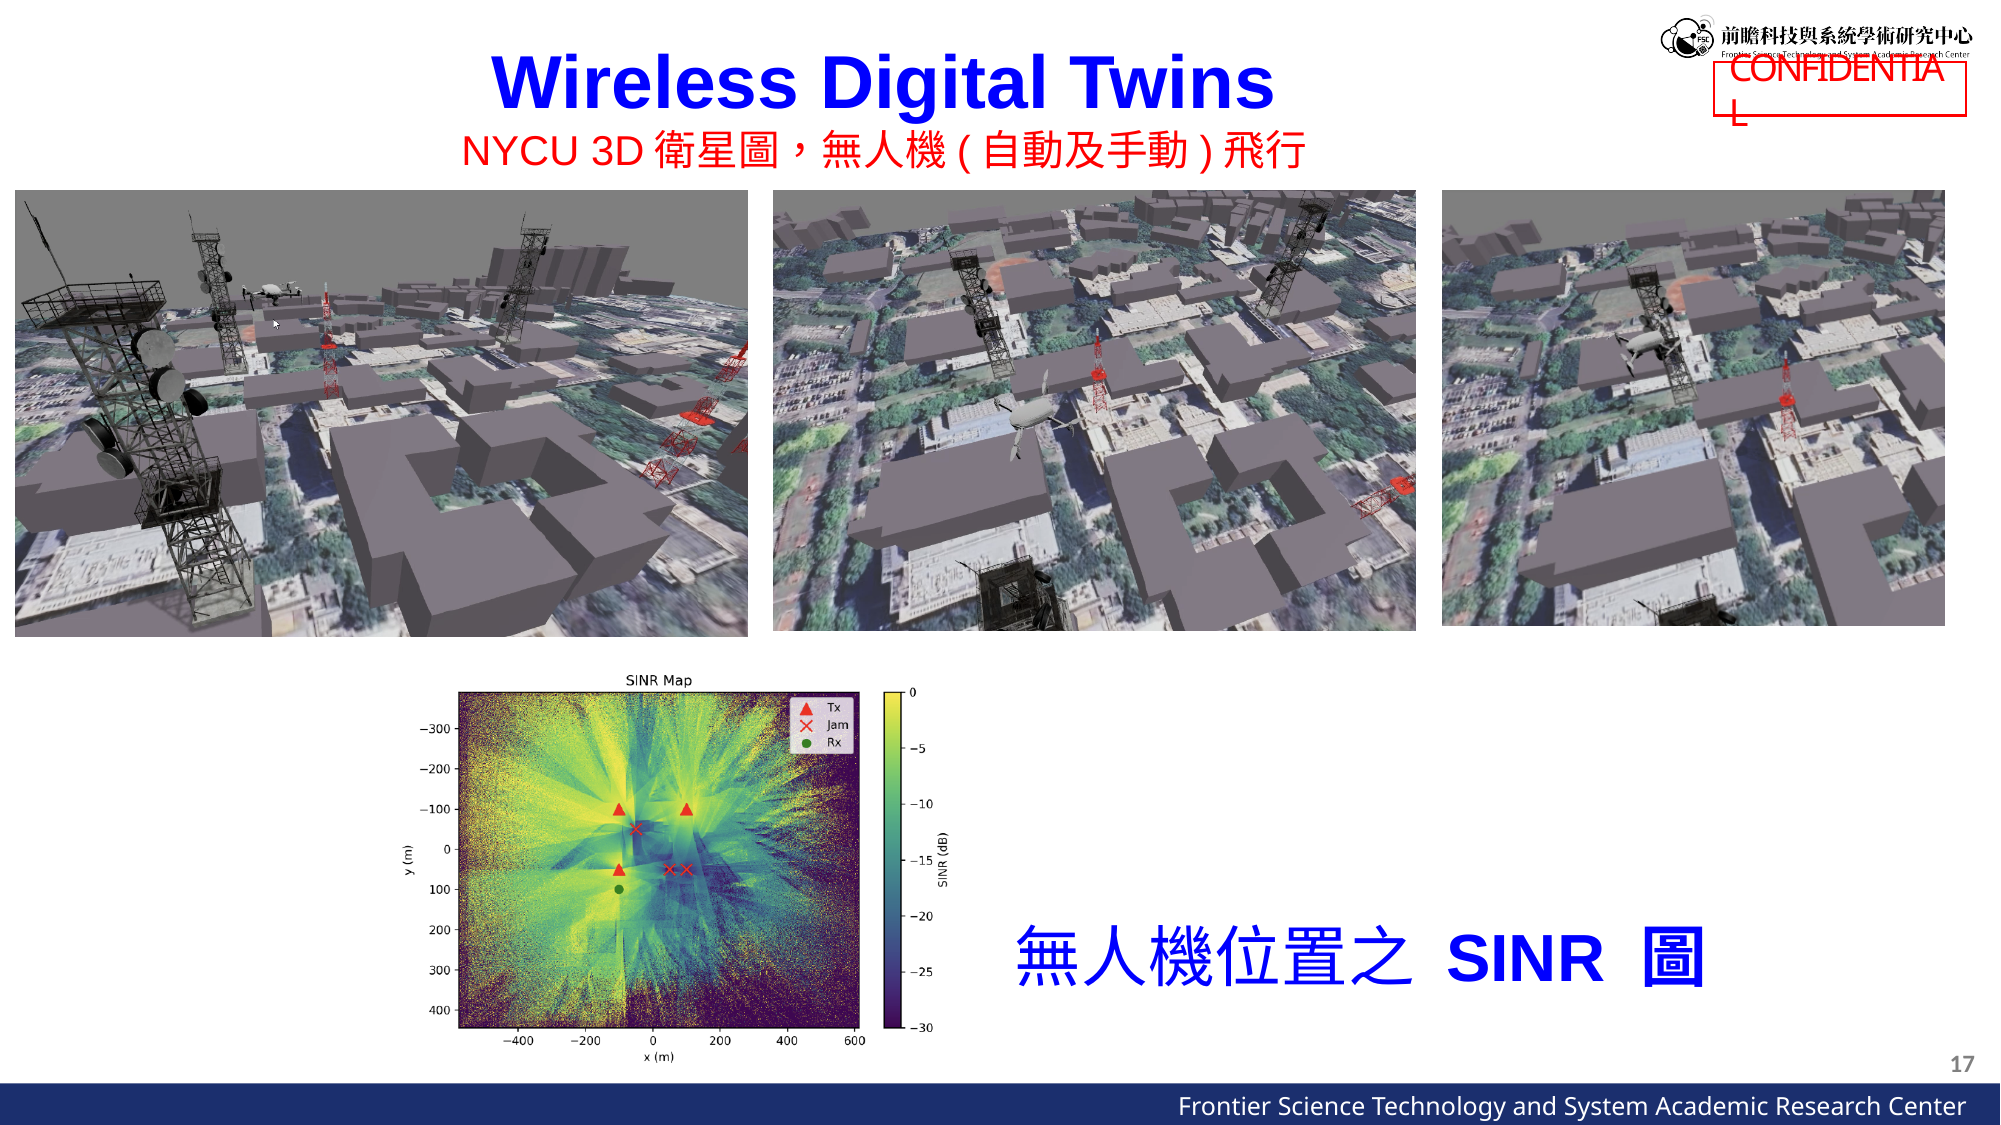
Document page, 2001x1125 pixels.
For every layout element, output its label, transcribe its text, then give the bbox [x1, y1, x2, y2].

text_box 無人機位置之 SINR 圖 [999, 907, 1825, 1003]
text_box Wireless Digital Twins NYCU 3D衛星圖，無人機(自動及手動)飛行 [82, 26, 1686, 181]
picture [397, 668, 951, 1066]
picture [773, 190, 1416, 631]
picture [1755, 57, 1770, 61]
picture [15, 190, 748, 637]
picture [1905, 56, 1916, 61]
picture [1720, 19, 1980, 63]
picture [1442, 190, 1945, 627]
picture [1807, 57, 1821, 61]
picture [1833, 57, 1846, 61]
